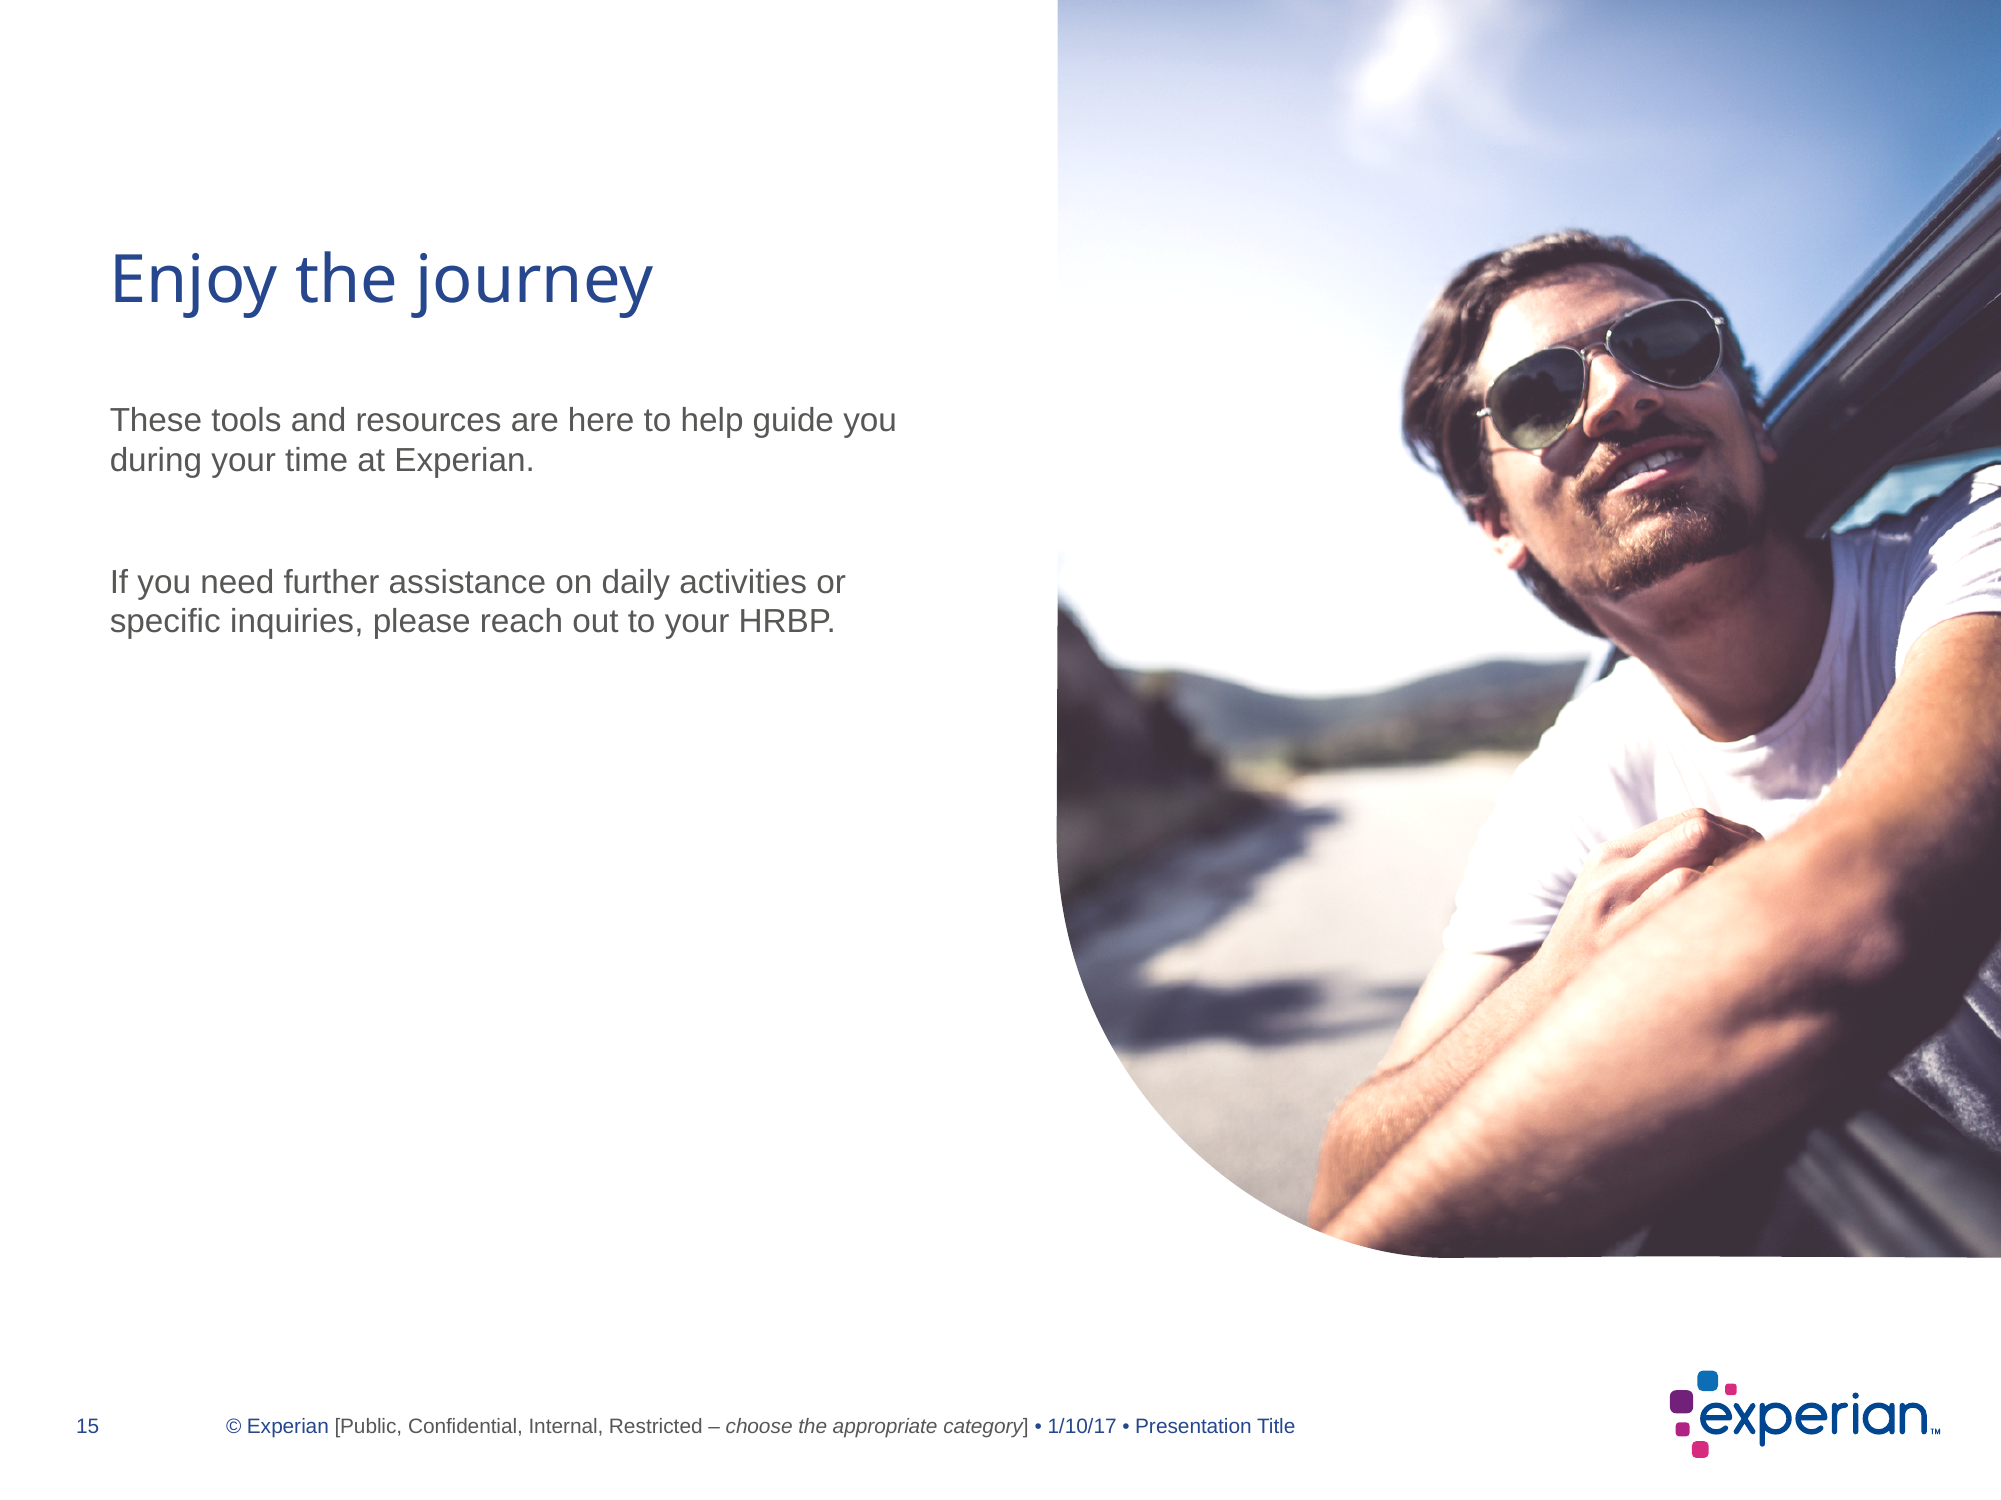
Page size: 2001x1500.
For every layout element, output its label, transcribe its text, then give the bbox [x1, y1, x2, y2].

title Enjoy the journey [109, 244, 1024, 353]
list These tools and resources are here to help guide you during your time at Experian. If you need further assistance on daily activities or specific inquiries, please reach out to your HRBP. [109, 398, 922, 777]
picture [1056, 0, 2001, 1258]
